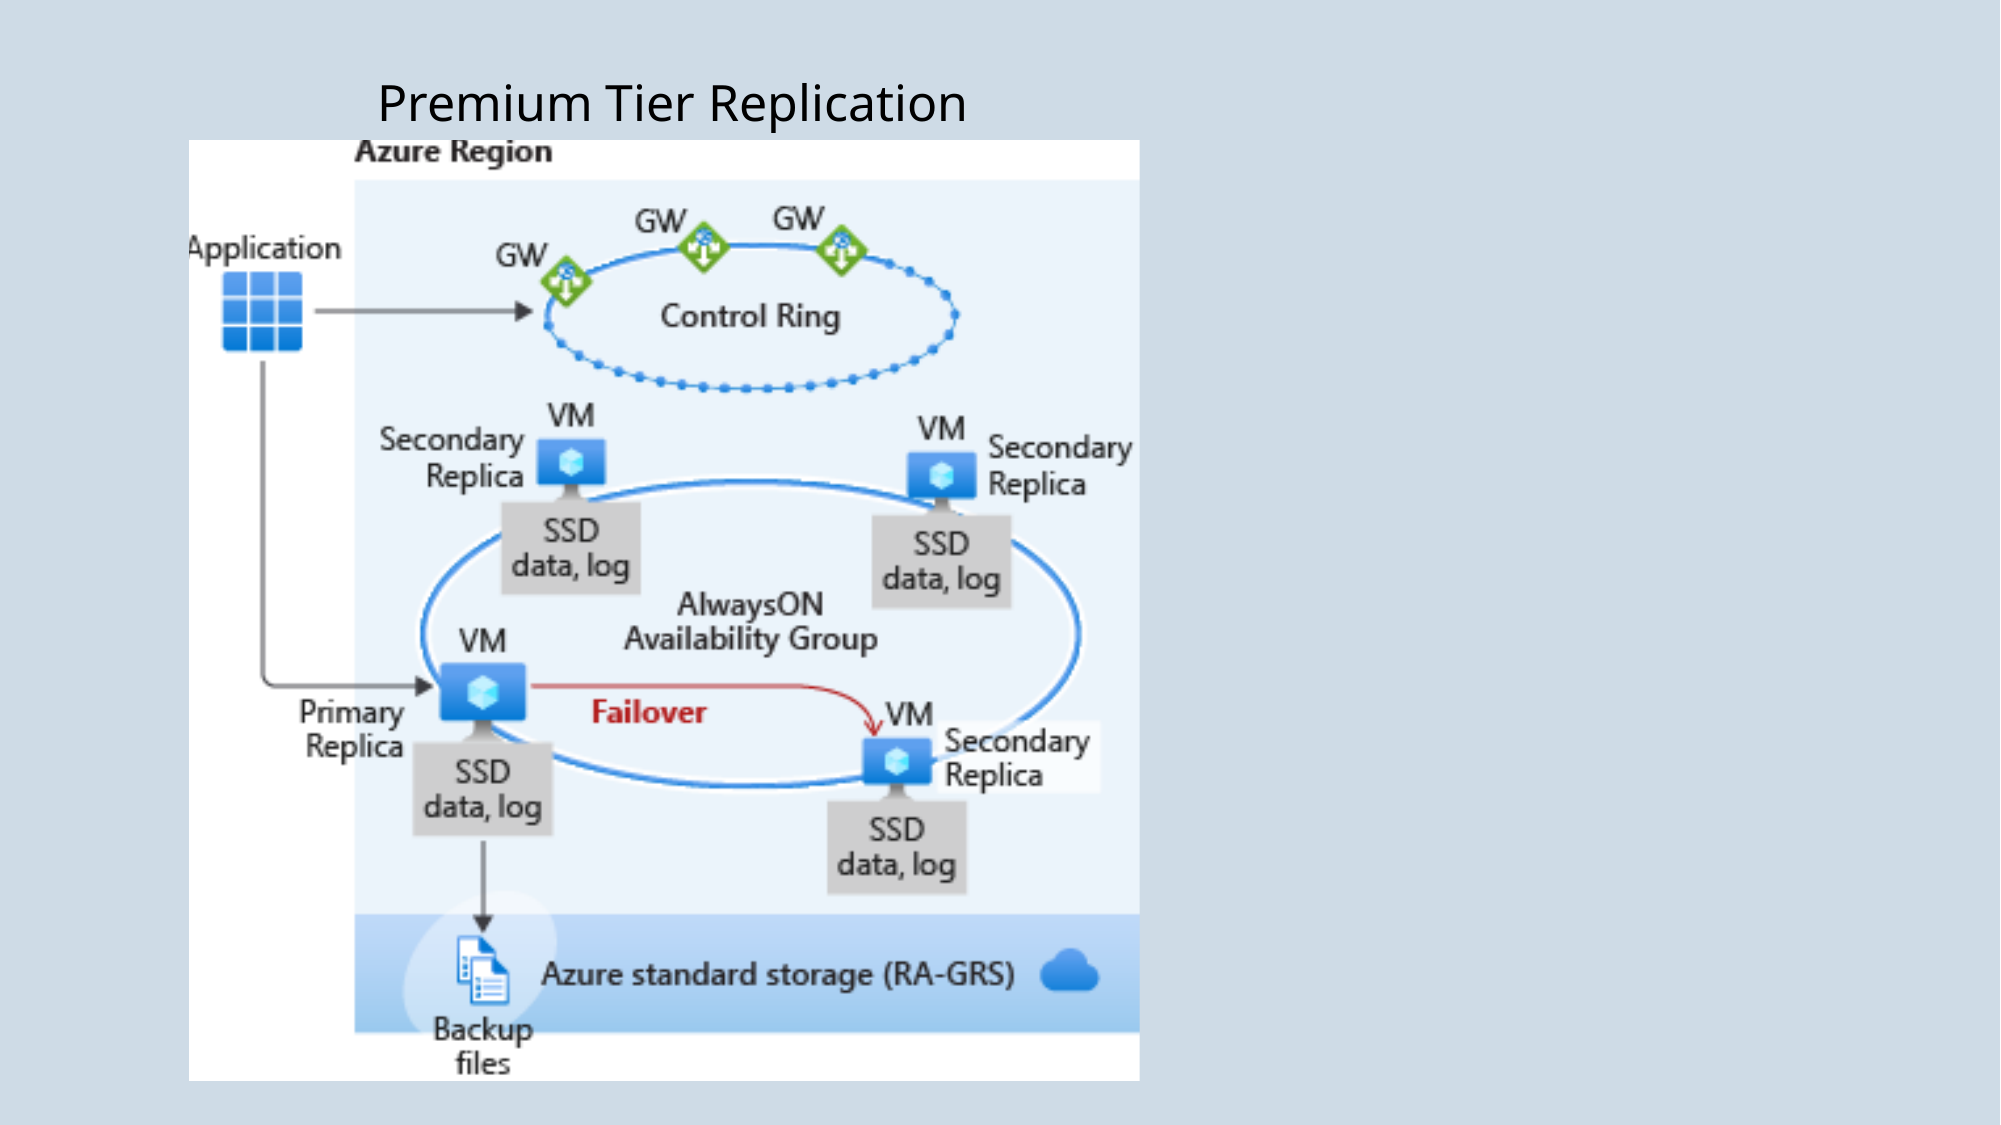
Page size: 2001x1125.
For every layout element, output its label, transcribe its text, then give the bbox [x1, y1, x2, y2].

text_box Premium Tier Replication [362, 64, 1446, 140]
picture [188, 139, 1140, 1081]
